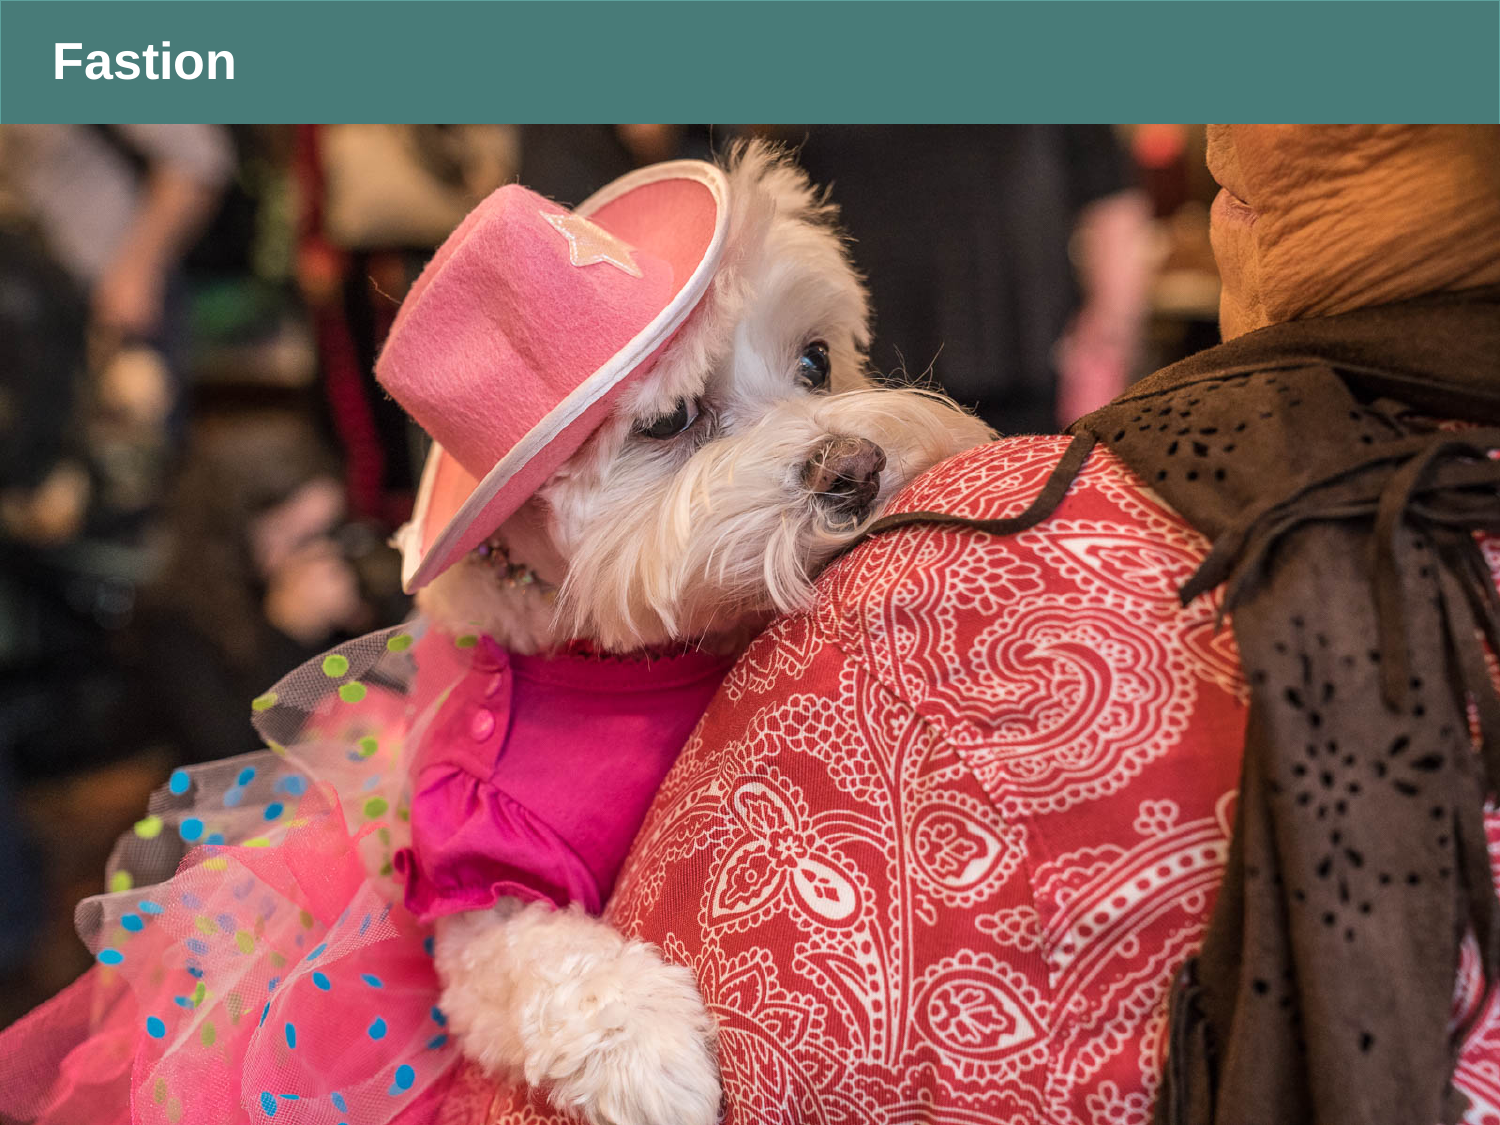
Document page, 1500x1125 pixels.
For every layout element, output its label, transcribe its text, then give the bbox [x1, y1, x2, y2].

picture [0, 124, 1500, 1125]
title Fastion [37, 24, 1388, 93]
